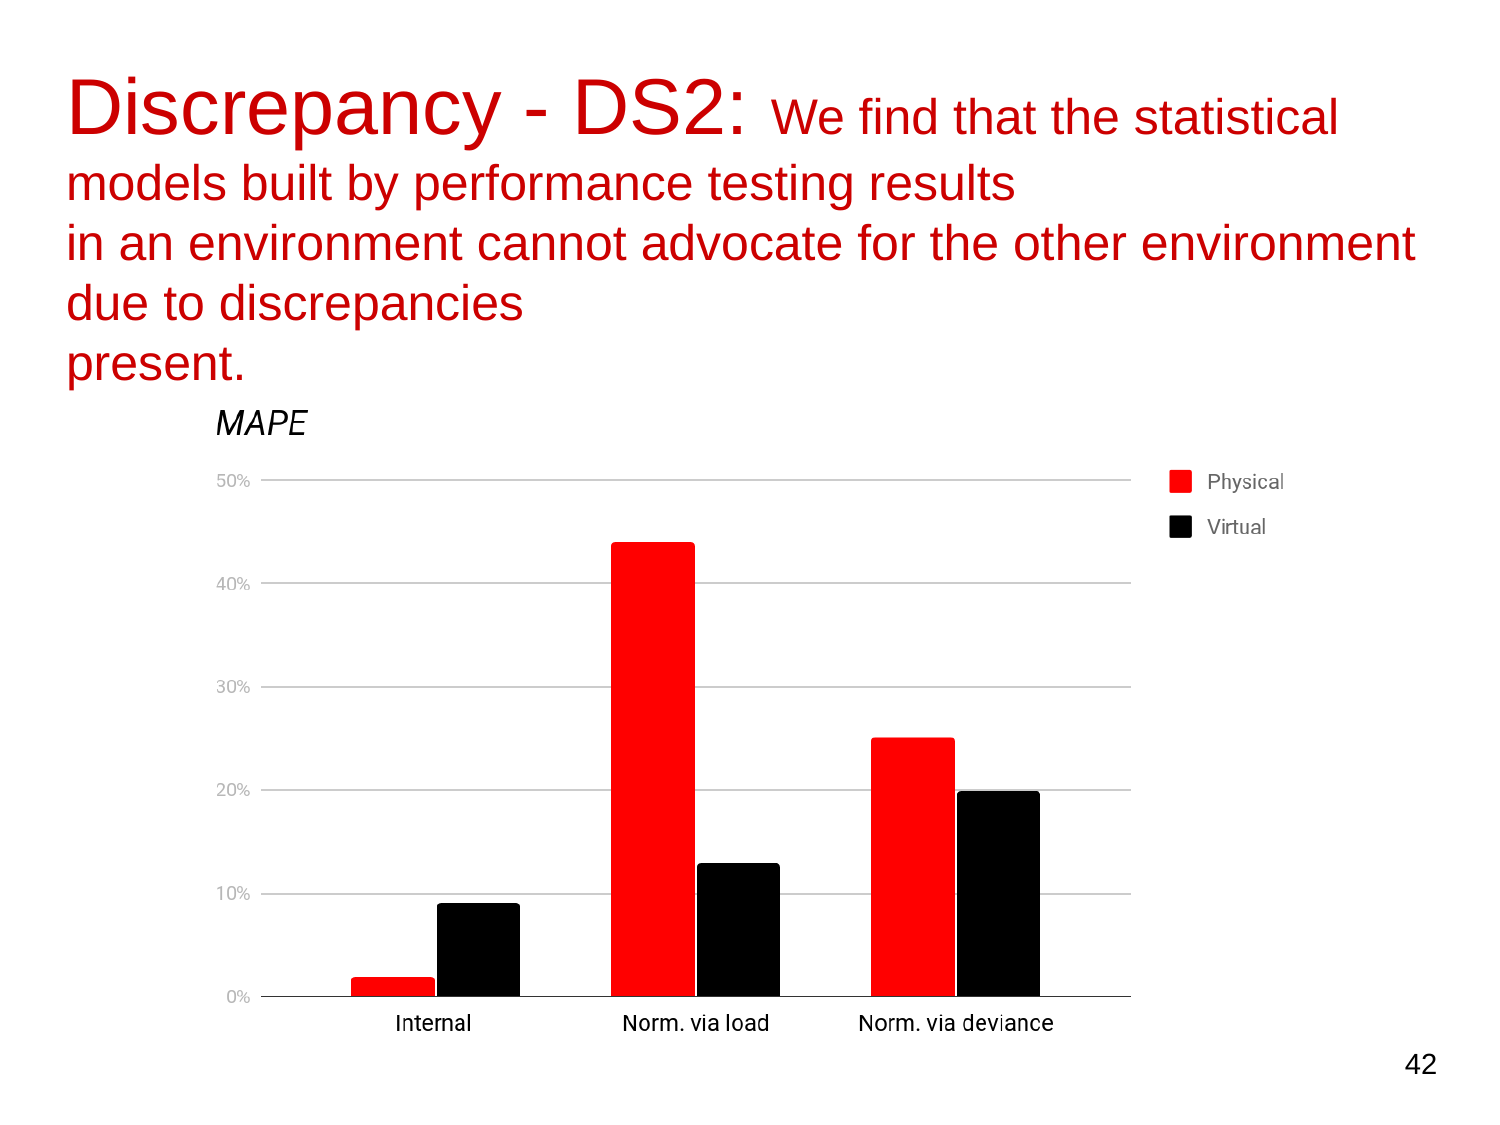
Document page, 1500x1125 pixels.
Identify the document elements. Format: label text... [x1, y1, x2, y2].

picture [180, 366, 1320, 1072]
title Discrepancy - DS2: We find that the statistical models built by performance testing results in an environment cannot advocate for the other environment due to discrepancies present. [51, 40, 1449, 419]
slide_number 42 [1389, 1019, 1480, 1106]
